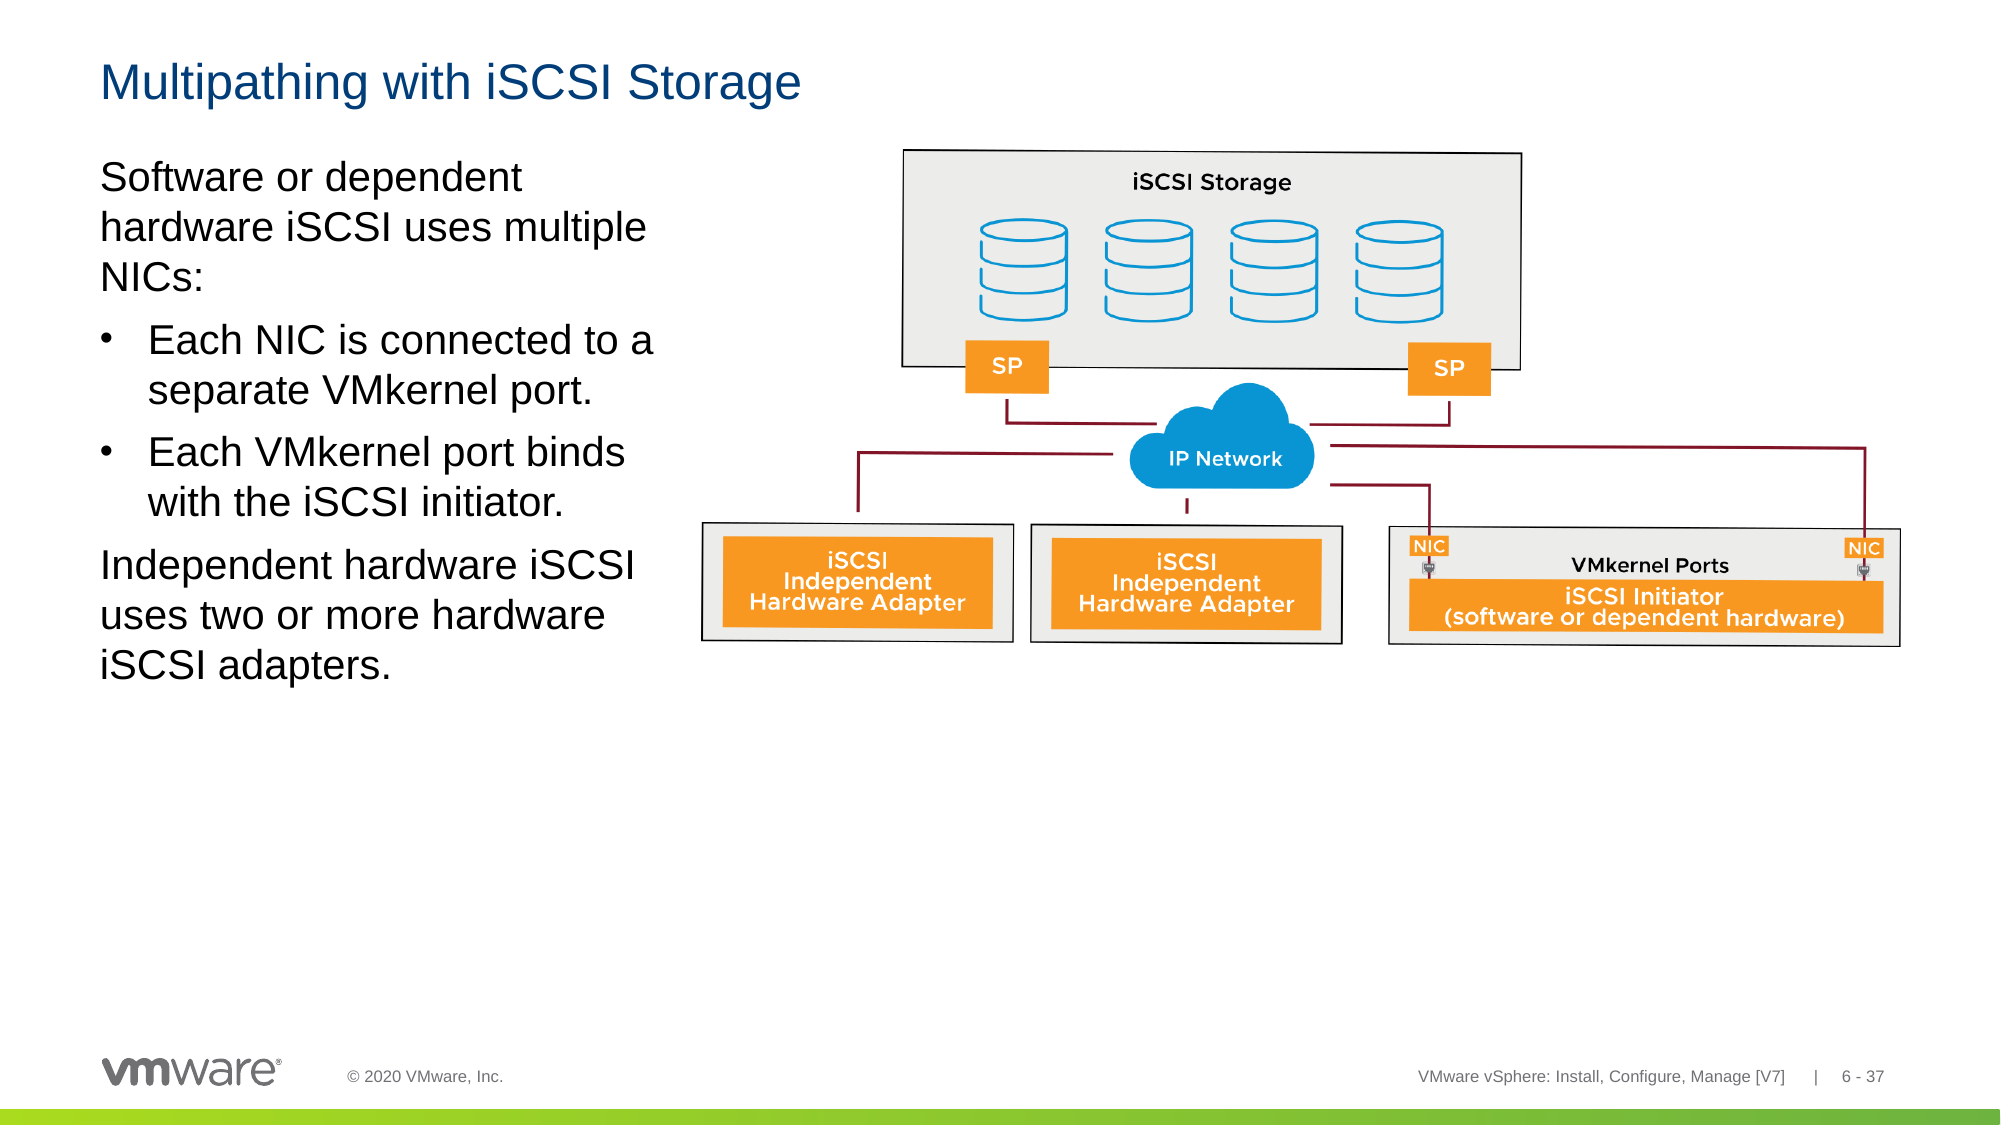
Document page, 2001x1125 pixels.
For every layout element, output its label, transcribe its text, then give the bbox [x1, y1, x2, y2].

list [701, 149, 1901, 647]
footer VMware vSphere: Install, Configure, Manage [V7] | 6 - 37 [545, 1060, 1900, 1110]
list Software or dependent hardware iSCSI uses multiple NICs: Each NIC is connected to a separate VMkernel port. Each VMkernel port binds with the iSCSI initiator. Independent hardware iSCSI uses two or more hardware iSCSI adapters. [99, 149, 697, 1047]
title Multipathing with iSCSI Storage [99, 54, 1900, 113]
